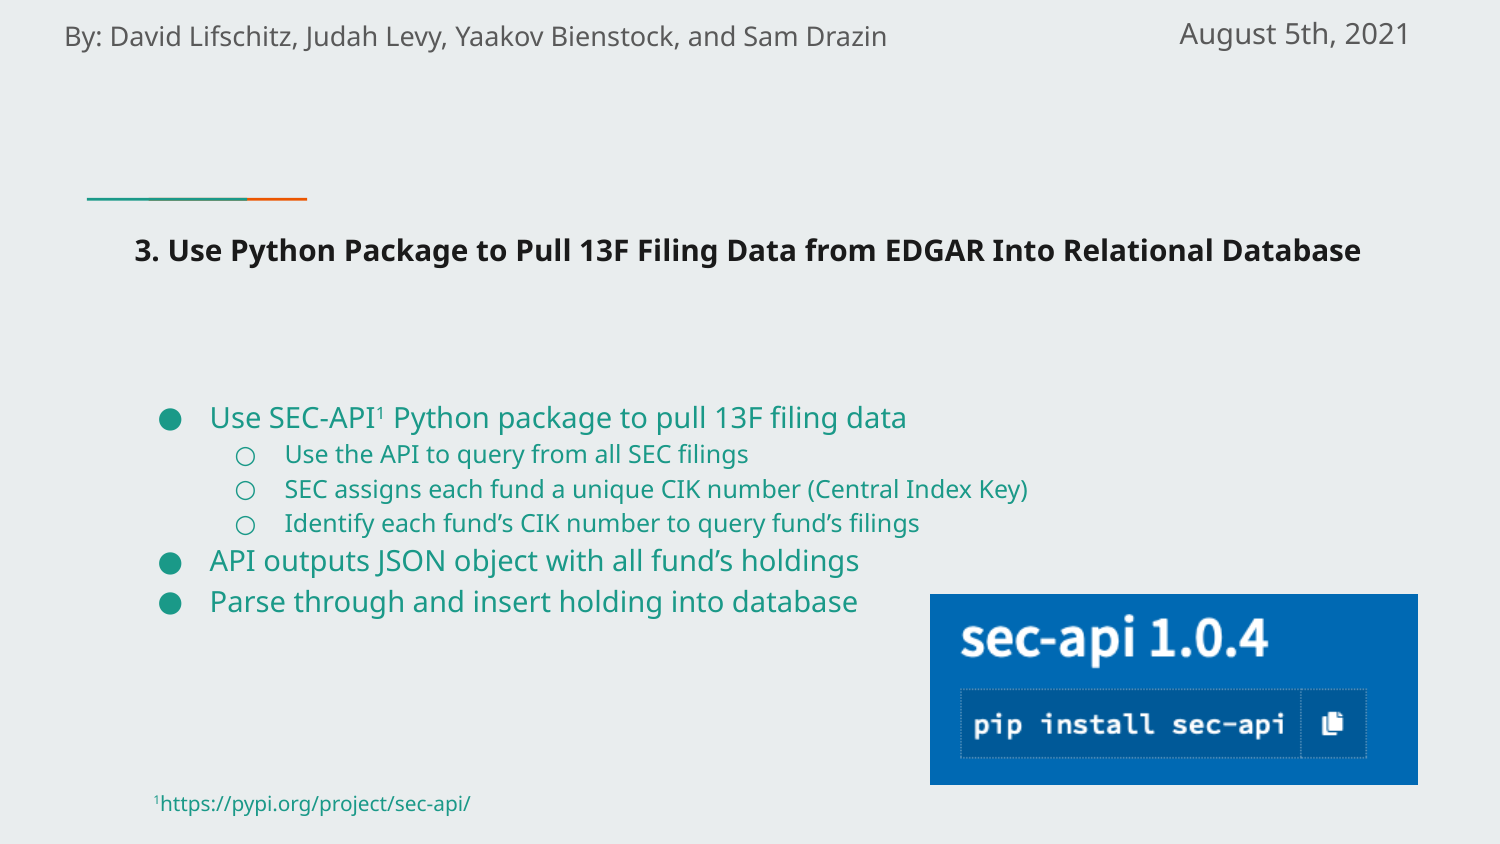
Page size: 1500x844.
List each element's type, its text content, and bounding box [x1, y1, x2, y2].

subtitle By: David Lifschitz, Judah Levy, Yaakov Bienstock, and Sam Drazin [49, 0, 1036, 89]
text_box August 5th, 2021 [1164, 0, 1452, 65]
text_box 1https://pypi.org/project/sec-api/ [138, 777, 879, 828]
title 3. Use Python Package to Pull 13F Filing Data from EDGAR Into Relational Database [119, 216, 1381, 305]
list Use SEC-API1 Python package to pull 13F filing data Use the API to query from all SEC filings SEC assigns each fund a unique CIK number (Central Index Key) Identify each fund’s CIK number to query fund’s filings API outputs JSON object with all fund’s holdings Parse through and insert holding into database [119, 343, 1381, 759]
picture [930, 594, 1418, 785]
